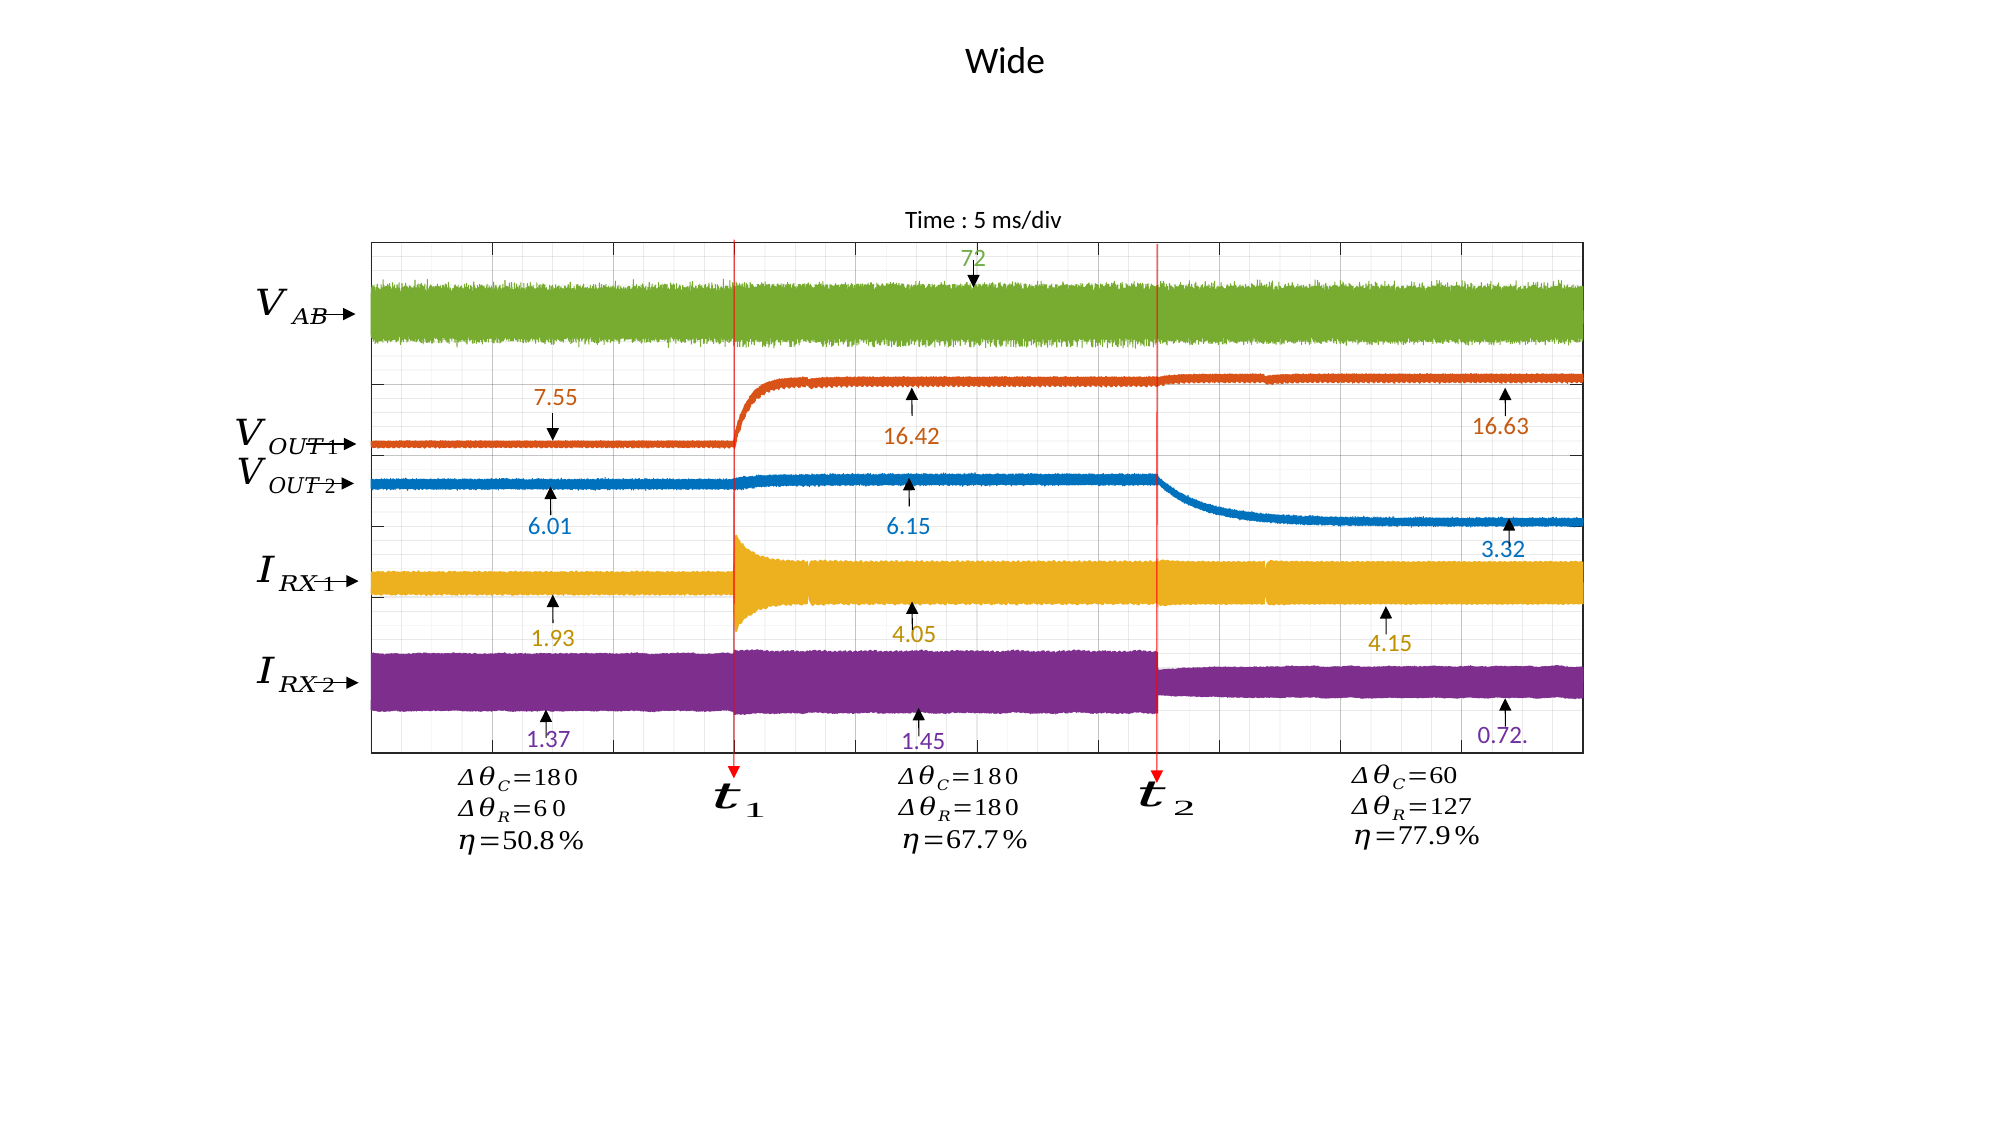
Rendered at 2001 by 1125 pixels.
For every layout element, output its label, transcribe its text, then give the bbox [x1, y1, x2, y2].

text_box Time : 5 ms/div [872, 200, 1095, 233]
picture [361, 233, 1593, 762]
text_box Wide [950, 28, 1288, 89]
